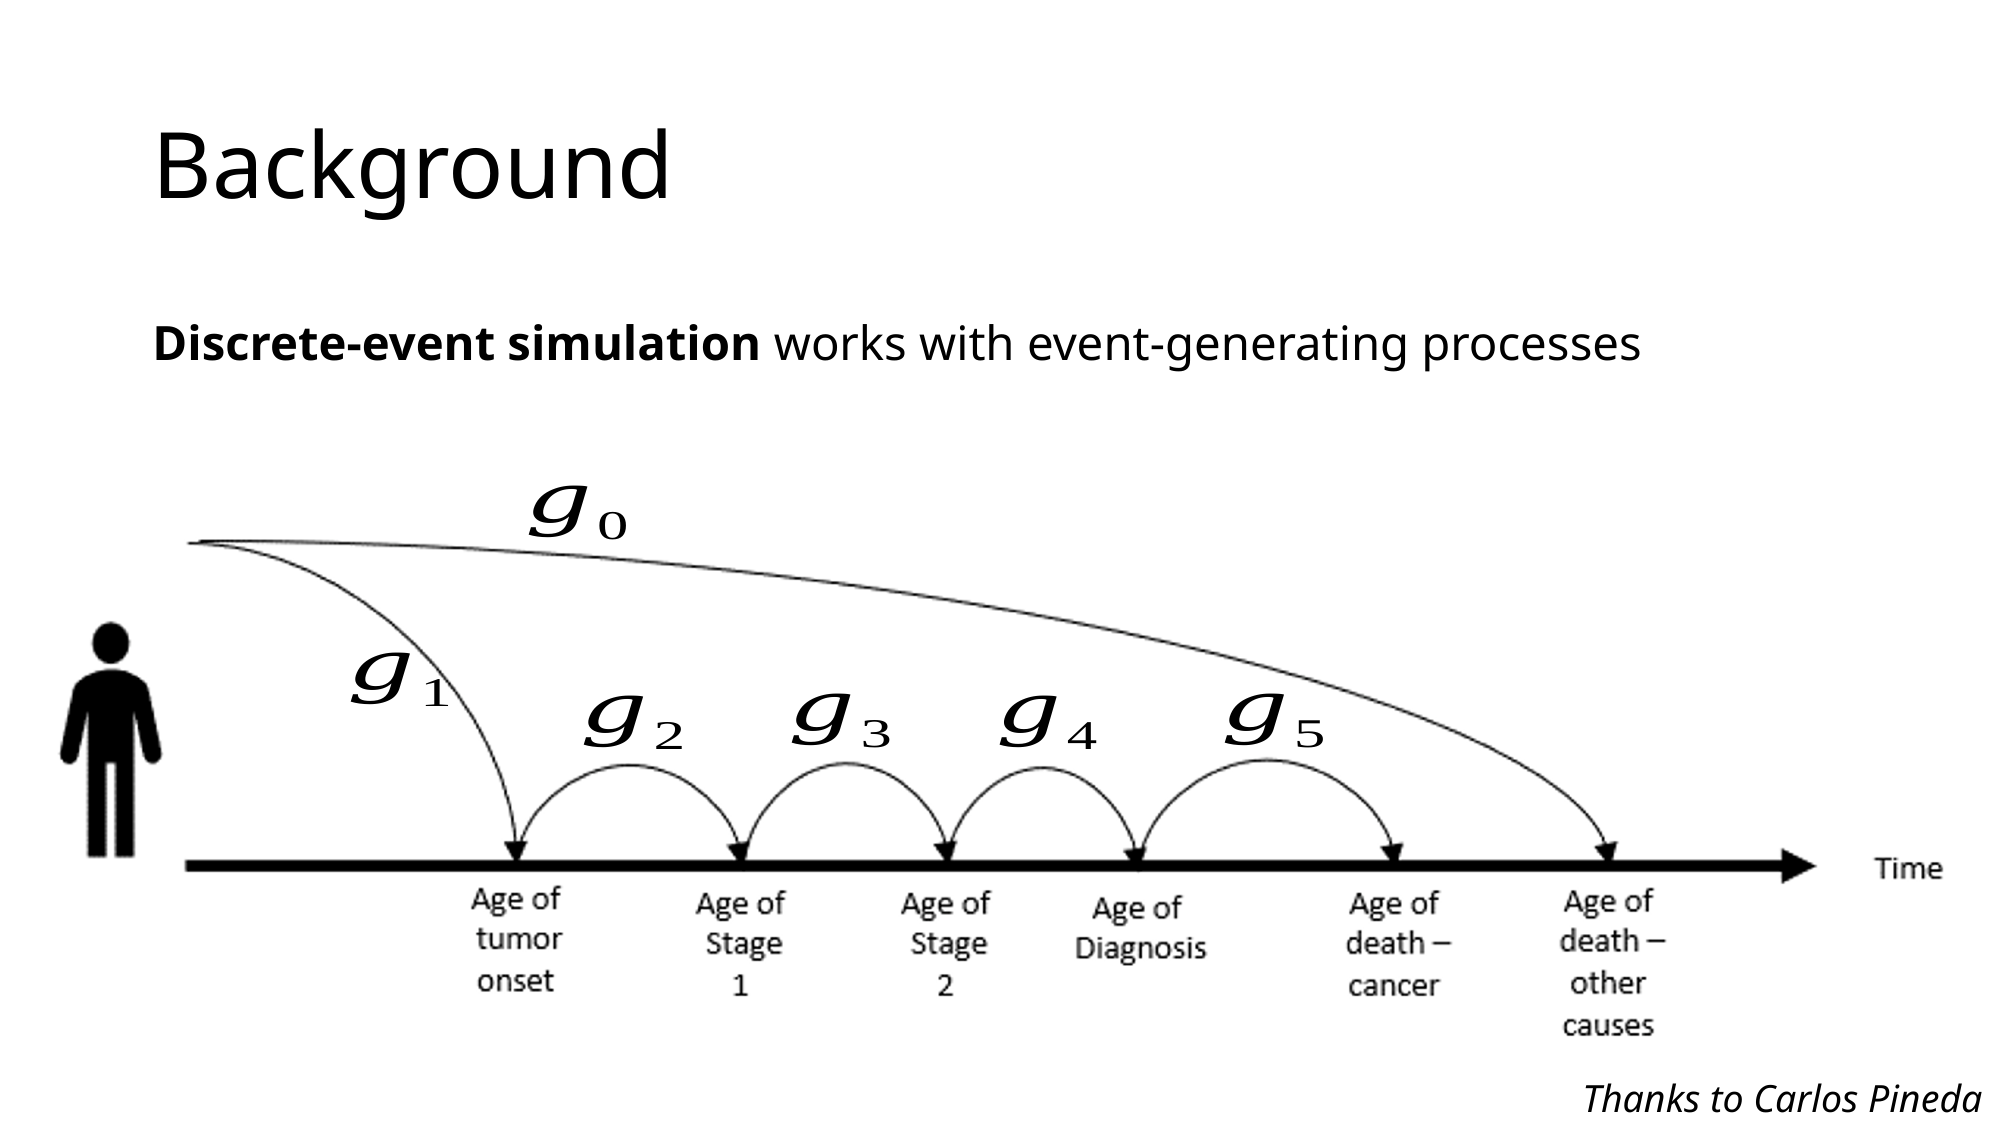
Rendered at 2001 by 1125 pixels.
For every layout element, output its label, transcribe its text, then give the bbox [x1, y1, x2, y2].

title Background [137, 59, 1863, 277]
text_box Thanks to Carlos Pineda [1567, 1067, 2000, 1125]
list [39, 516, 1966, 1093]
text_box Discrete-event simulation works with event-generating processes [137, 277, 1863, 431]
